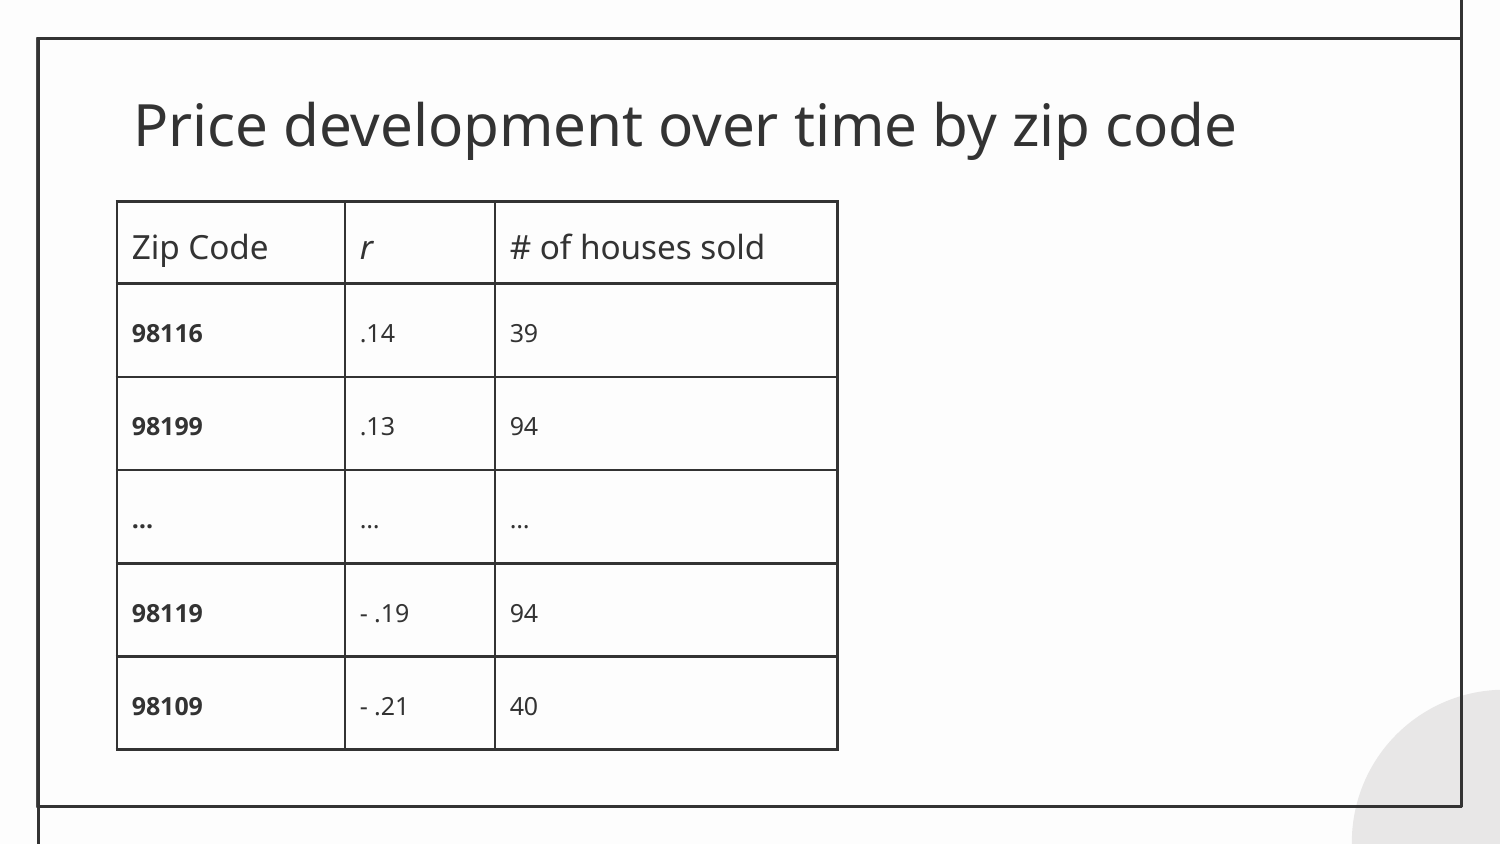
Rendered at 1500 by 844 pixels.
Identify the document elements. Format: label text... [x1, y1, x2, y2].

table_cell .14 [346, 285, 494, 376]
table_header Zip Code [118, 203, 344, 282]
table_cell - .21 [346, 658, 494, 748]
table_cell - .19 [346, 565, 494, 655]
table_cell 98199 [118, 378, 344, 469]
table_header # of houses sold [496, 203, 836, 282]
table_cell … [346, 471, 494, 562]
table_cell 94 [496, 378, 836, 469]
table_cell 98109 [118, 658, 344, 748]
table_cell .13 [346, 378, 494, 469]
table_cell … [496, 471, 836, 562]
table_cell 98116 [118, 285, 344, 376]
table_cell 98119 [118, 565, 344, 655]
table_cell 39 [496, 285, 836, 376]
table_cell … [118, 471, 344, 562]
table_cell 94 [496, 565, 836, 655]
table_header r [346, 203, 494, 282]
table_cell 40 [496, 658, 836, 748]
title Price development over time by zip code [118, 72, 1382, 167]
